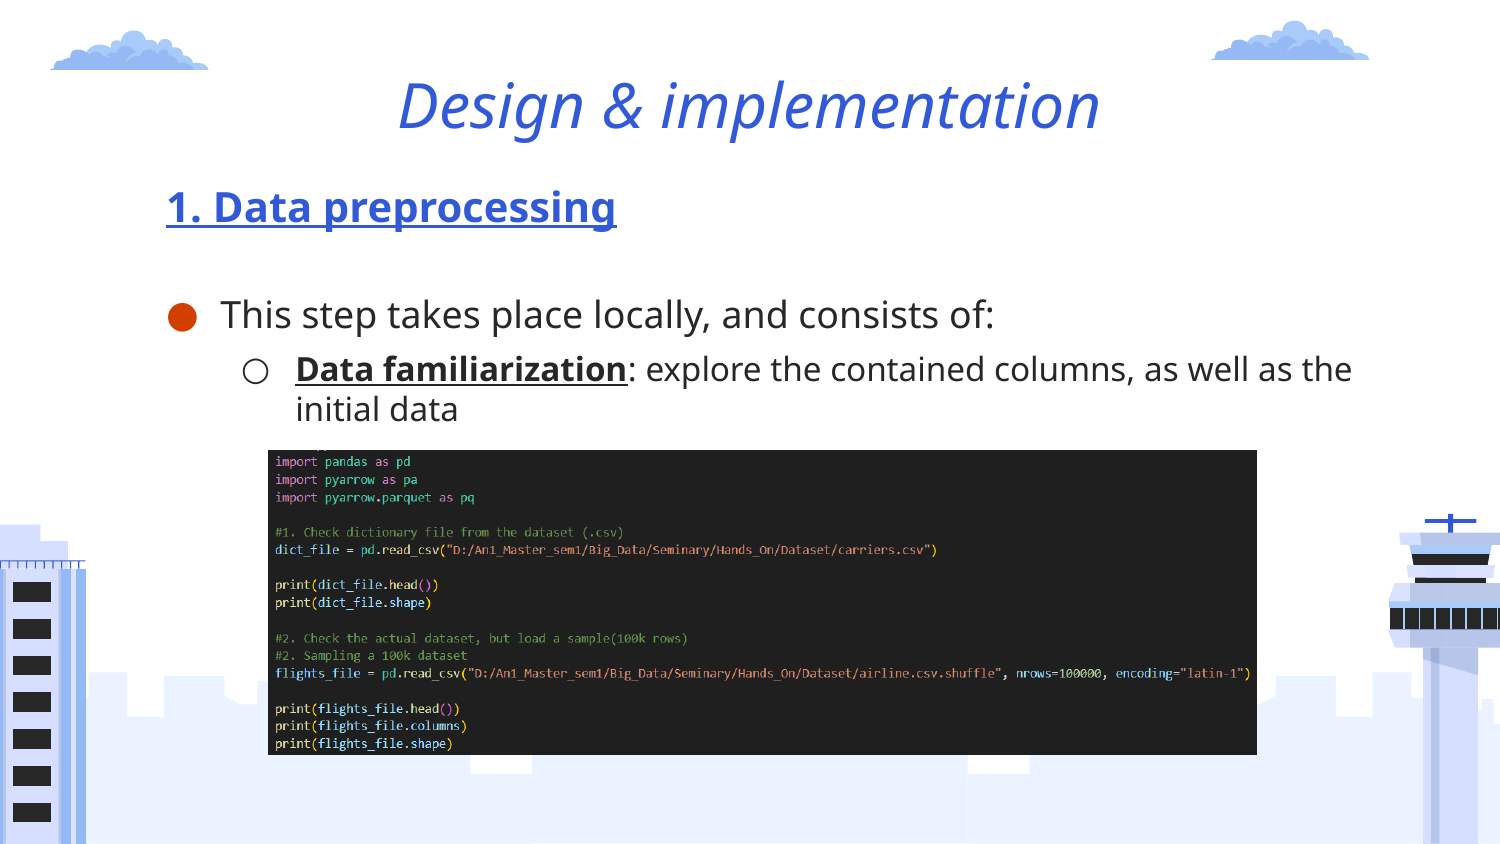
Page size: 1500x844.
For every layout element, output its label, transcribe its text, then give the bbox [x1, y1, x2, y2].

picture [267, 450, 1257, 755]
list 1. Data preprocessing This step takes place locally, and consists of: Data familiarization: explore the contained columns, as well as the initial data [130, 165, 1395, 755]
title Design & implementation [118, 60, 1382, 150]
